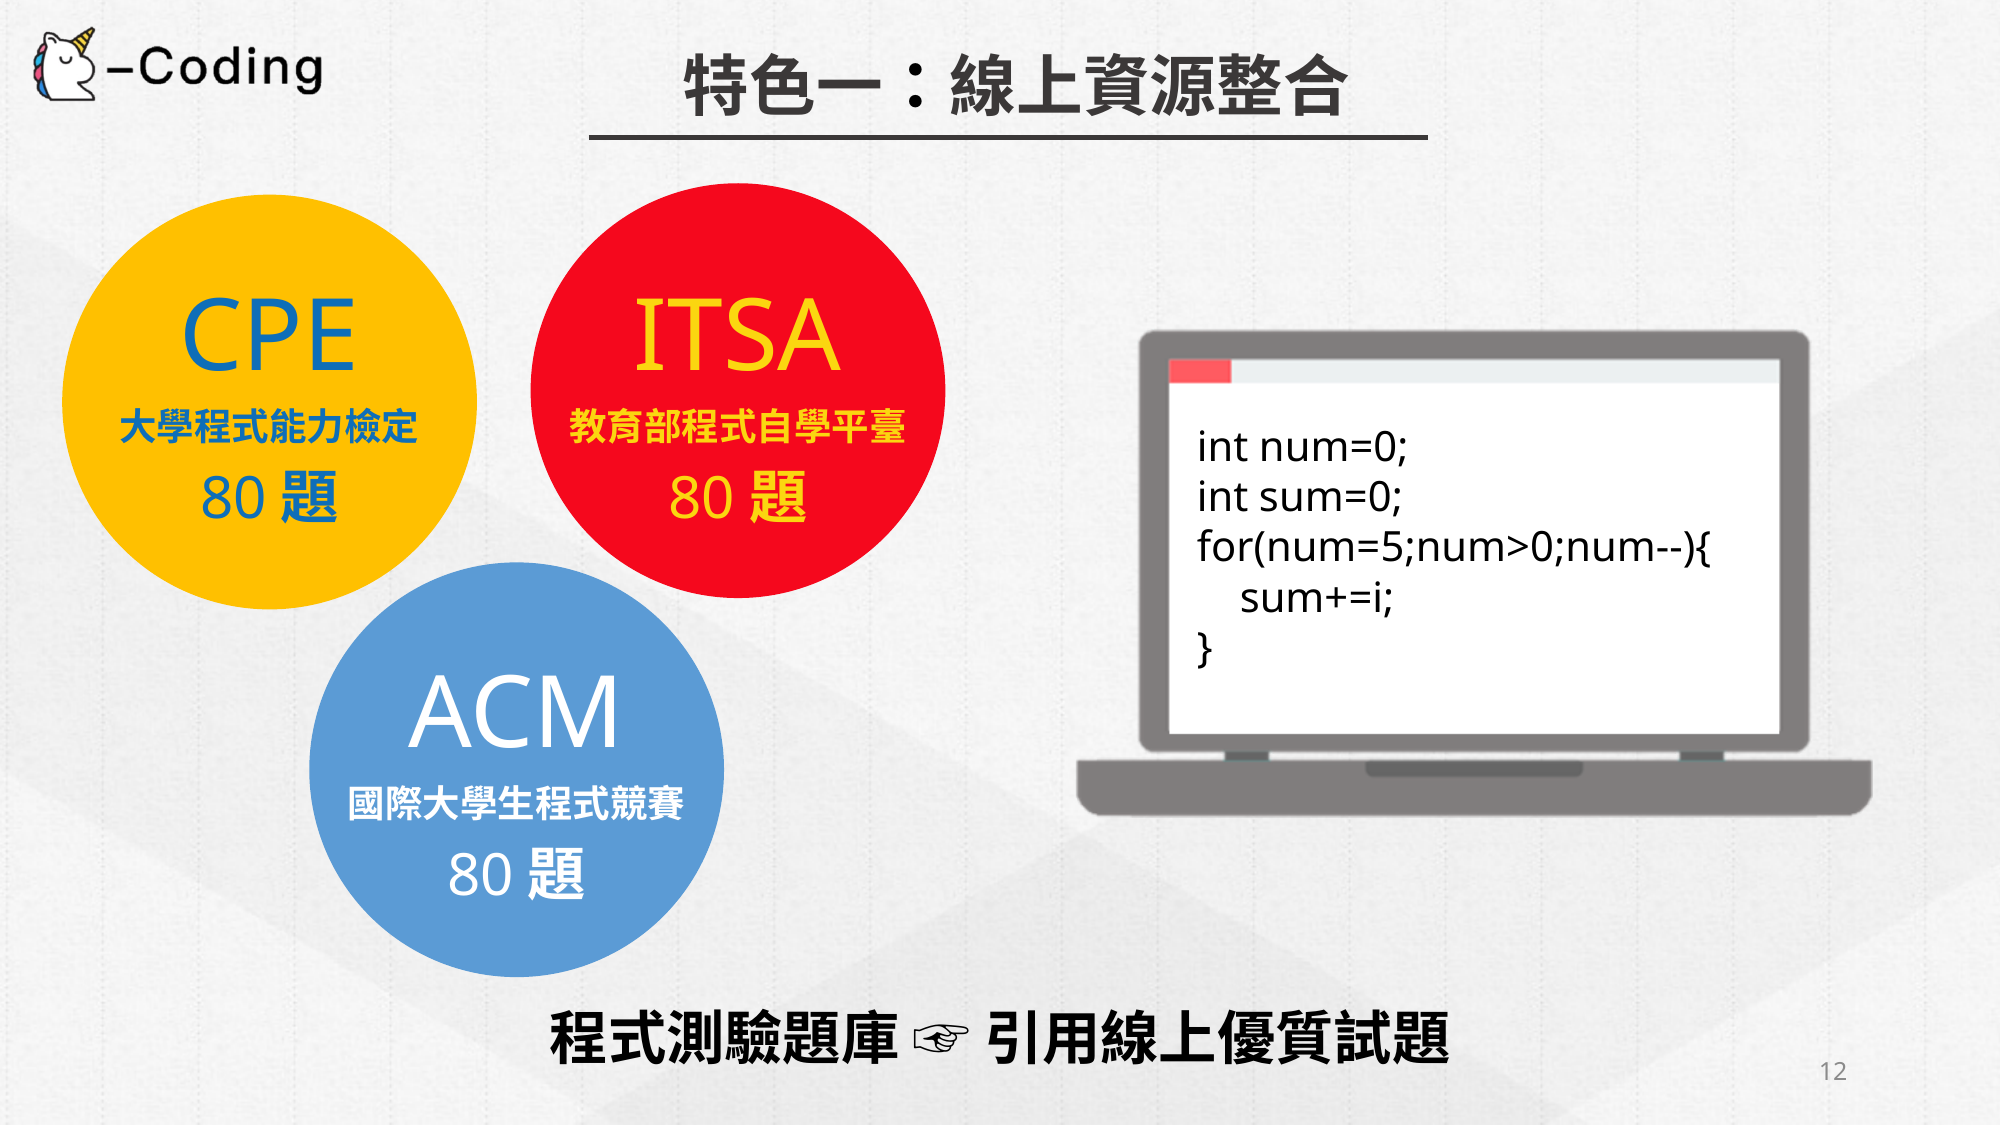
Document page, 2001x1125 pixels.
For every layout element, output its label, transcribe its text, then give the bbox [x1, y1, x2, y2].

slide_number 12 [1412, 1042, 1863, 1103]
picture [0, 0, 2000, 1125]
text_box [62, 194, 477, 610]
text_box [309, 562, 724, 978]
text_box 程式測驗題庫 ☞ 引用線上優質試題 [222, 993, 1778, 1079]
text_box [561, 36, 1472, 138]
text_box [530, 183, 946, 599]
